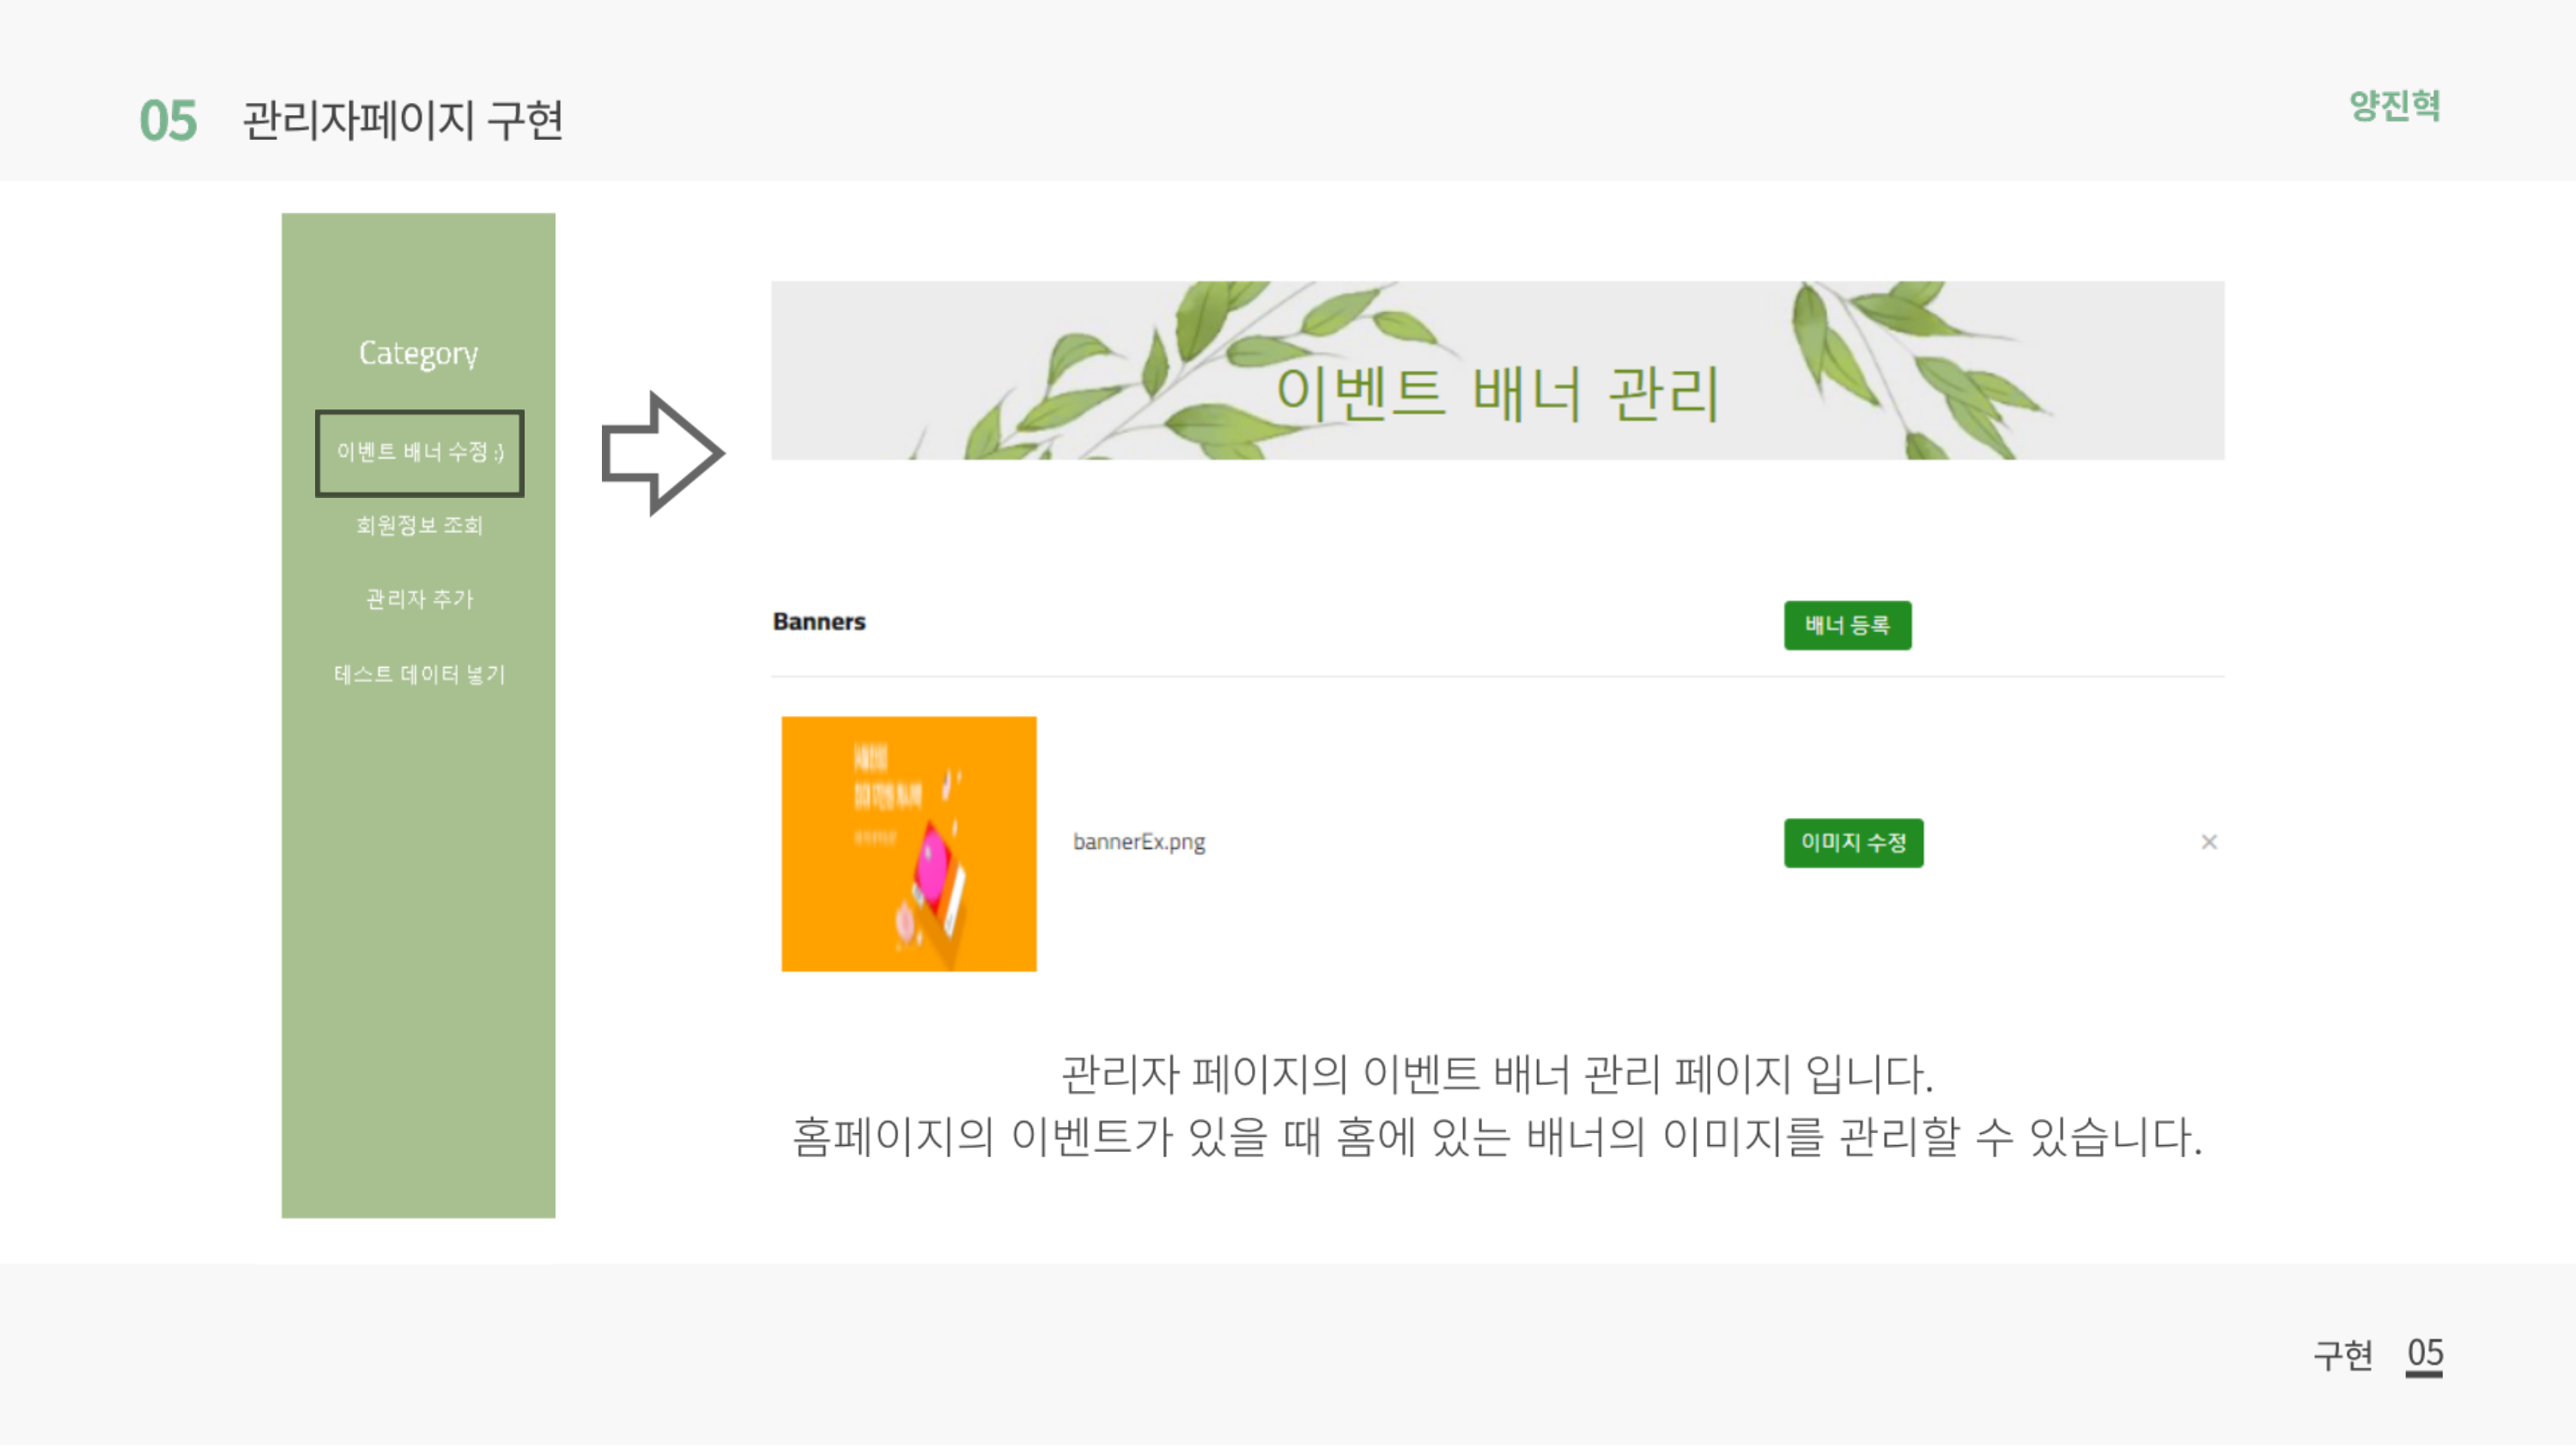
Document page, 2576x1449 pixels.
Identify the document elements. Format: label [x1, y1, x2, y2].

picture [2398, 1320, 2461, 1380]
text_box [315, 409, 525, 498]
picture [760, 1034, 2228, 1179]
text_box [601, 389, 726, 518]
text_box [256, 205, 556, 1264]
picture [131, 72, 225, 167]
text_box [0, 1263, 2576, 1446]
text_box [2405, 1361, 2443, 1389]
text_box [0, 0, 2576, 182]
picture [235, 80, 585, 171]
text_box [767, 275, 2230, 984]
picture [2202, 77, 2457, 138]
picture [2009, 1325, 2389, 1388]
